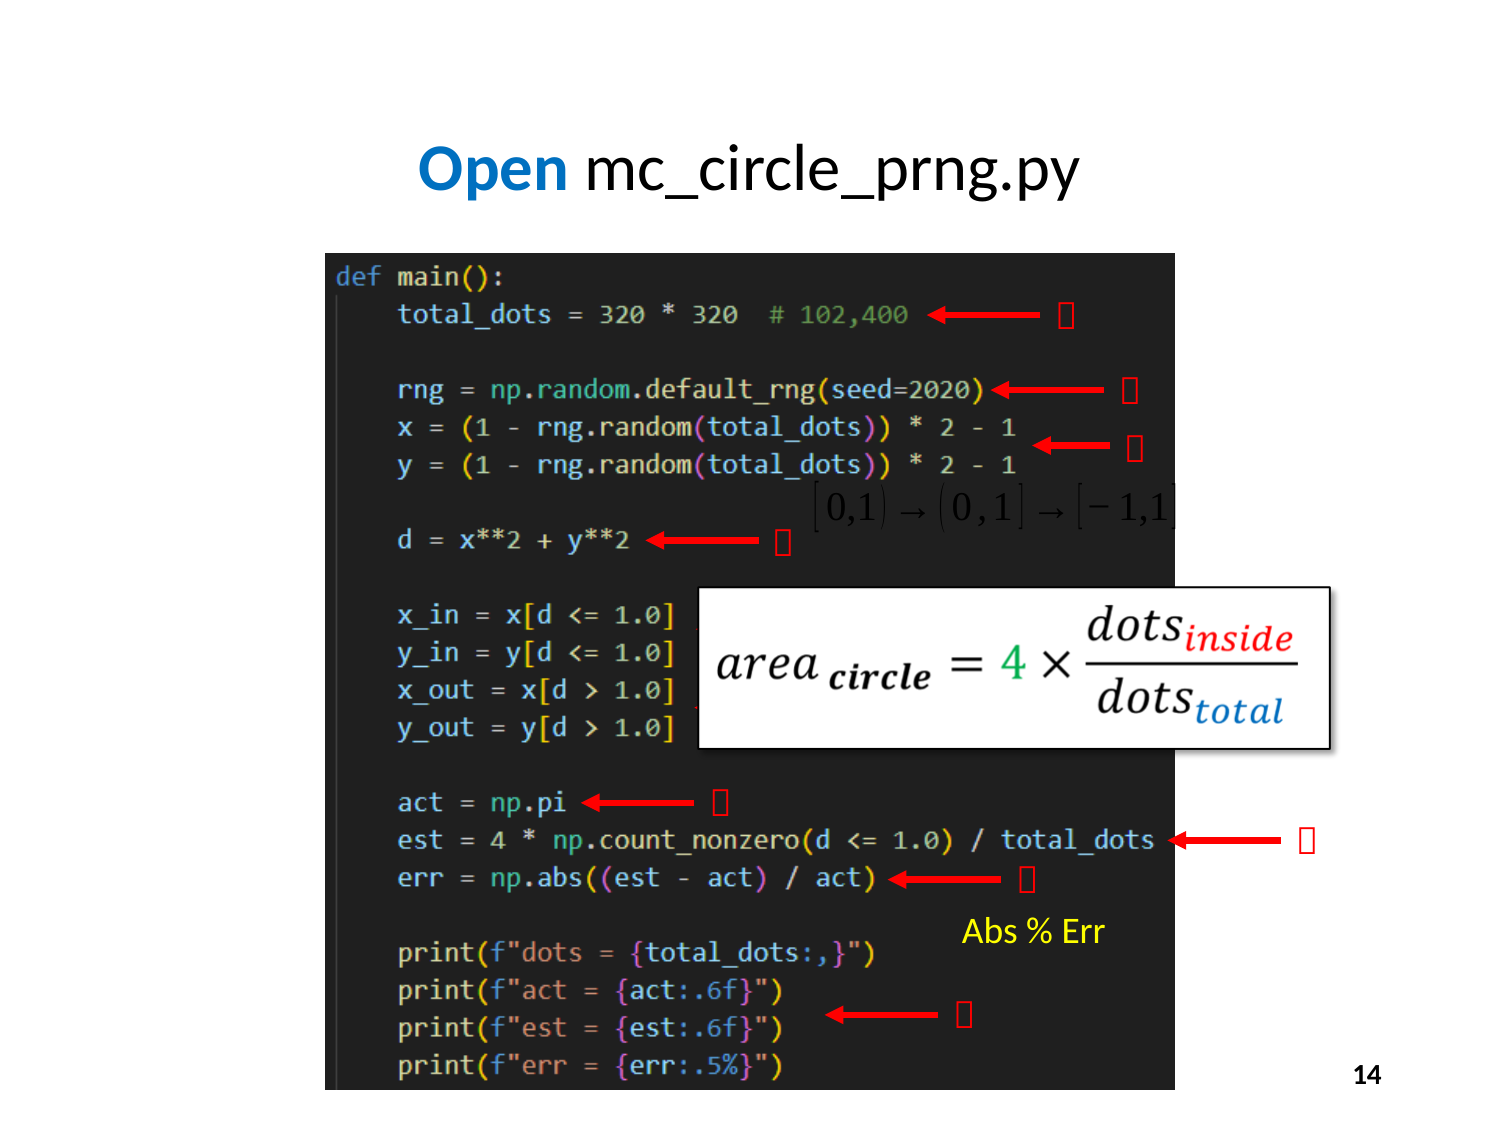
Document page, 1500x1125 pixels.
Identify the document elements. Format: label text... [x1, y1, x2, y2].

slide_number 14 [1059, 1042, 1397, 1103]
picture [324, 253, 1344, 1090]
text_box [824, 983, 1002, 1045]
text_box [1032, 417, 1172, 479]
title Open mc_circle_prng.py [103, 59, 1397, 278]
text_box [926, 284, 1104, 346]
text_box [645, 511, 821, 573]
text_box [990, 359, 1168, 421]
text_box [887, 848, 1065, 910]
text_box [1167, 809, 1345, 871]
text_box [580, 771, 758, 833]
